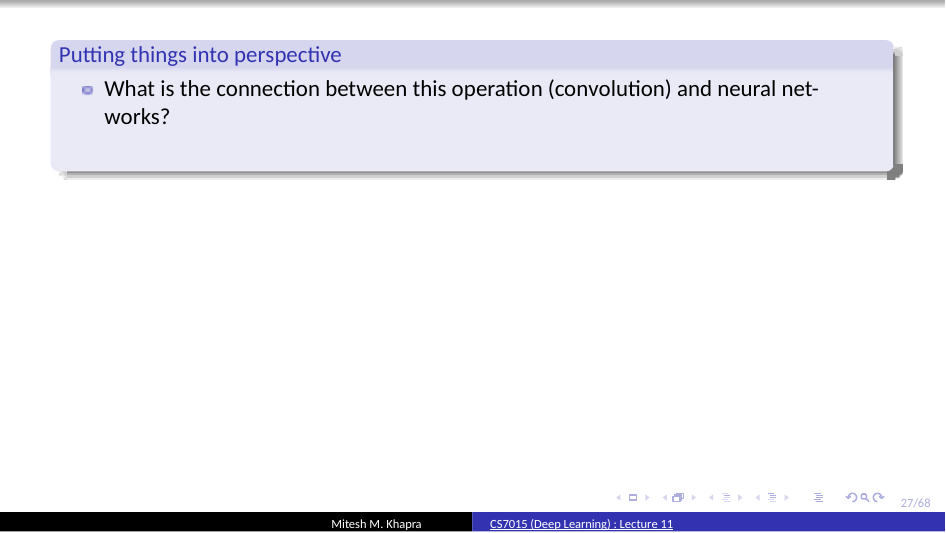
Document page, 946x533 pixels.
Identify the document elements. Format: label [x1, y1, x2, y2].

picture [0, 0, 945, 8]
text_box [50, 29, 903, 180]
text_box [0, 511, 946, 532]
text_box [898, 493, 941, 510]
